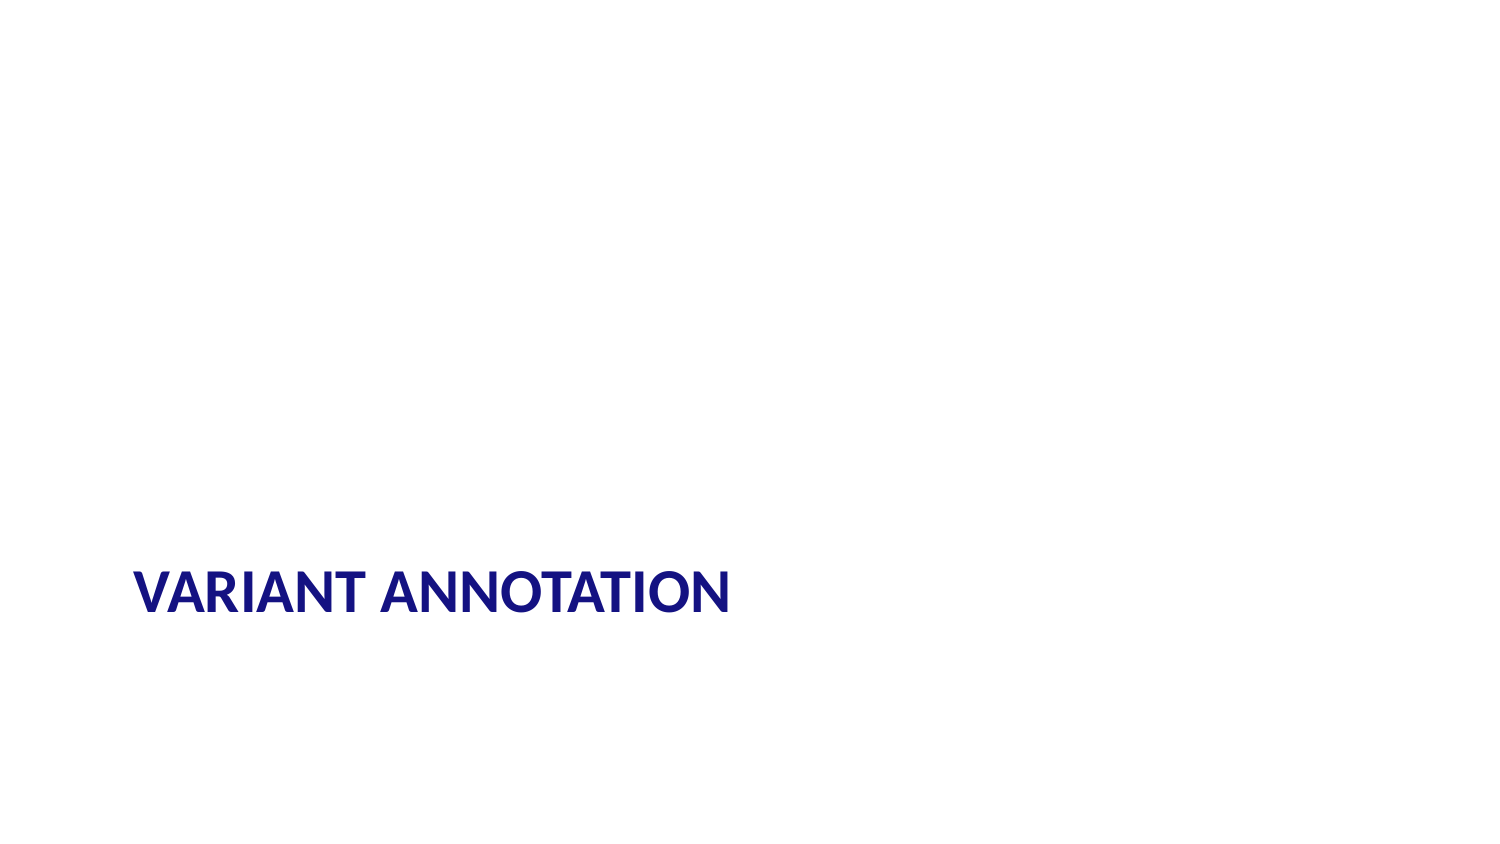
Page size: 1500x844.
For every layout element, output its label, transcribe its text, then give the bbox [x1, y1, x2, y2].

title Variant ANNOTATION [118, 542, 1394, 710]
